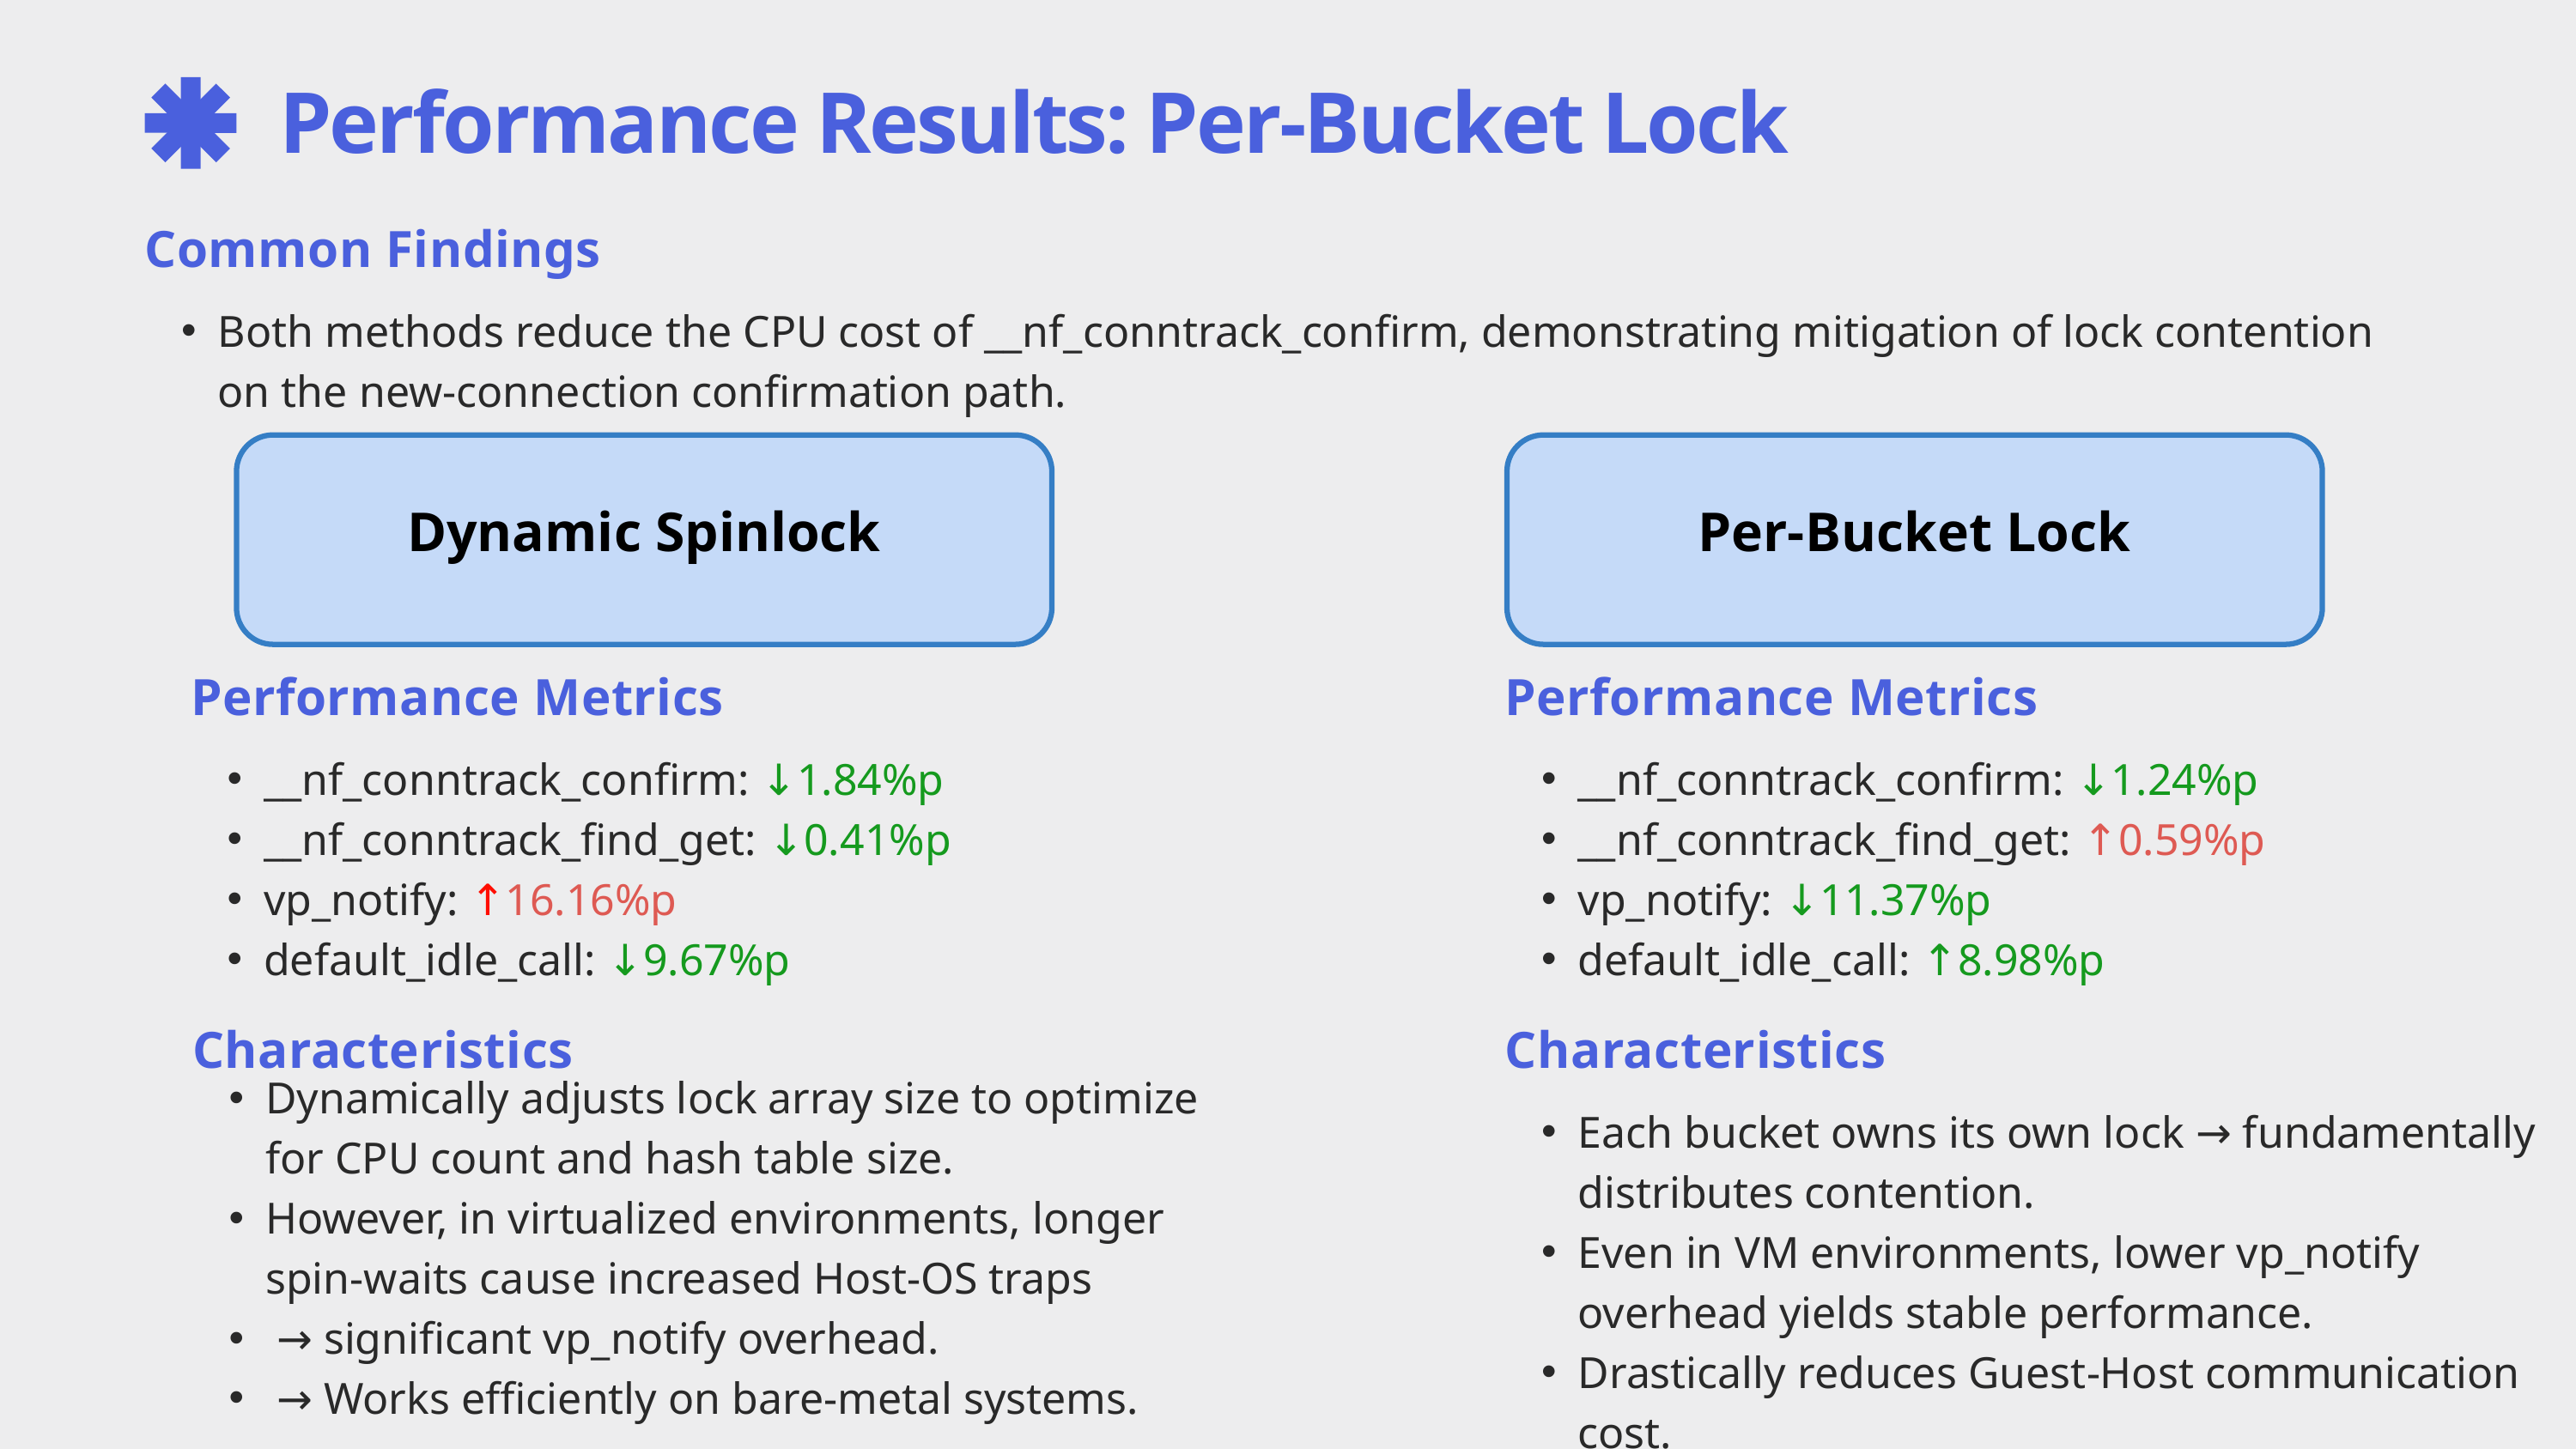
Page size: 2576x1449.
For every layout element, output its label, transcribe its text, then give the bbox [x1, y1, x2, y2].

text_box __nf_conntrack_confirm: ↓1.84%p __nf_conntrack_find_get: ↓0.41%p vp_notify: ↑16.16%p default_idle_call: ↓9.67%p [191, 743, 1262, 985]
text_box Performance Results: Per-Bucket Lock [279, 86, 2576, 171]
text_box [144, 76, 237, 169]
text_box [1506, 434, 2323, 645]
text_box Each bucket owns its own lock → fundamentally distributes contention. Even in VM environments, lower vp_notify overhead yields stable performance. Drastically reduces Guest-Host communication cost. [1504, 1096, 2576, 1449]
text_box Characteristics [1504, 978, 2201, 1078]
text_box Both methods reduce the CPU cost of __nf_conntrack_confirm, demonstrating mitigation of lock contention on the new-connection confirmation path. [144, 295, 2384, 416]
text_box Performance Metrics [191, 625, 887, 726]
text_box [236, 434, 1053, 645]
text_box __nf_conntrack_confirm: ↓1.24%p __nf_conntrack_find_get: ↑0.59%p vp_notify: ↓11.37%p default_idle_call: ↑8.98%p [1504, 743, 2576, 985]
text_box Dynamically adjusts lock array size to optimize for CPU count and hash table size. However, in virtualized environments, longer spin-waits cause increased Host-OS traps → significant vp_notify overhead. → Works efficiently on bare-metal systems. [192, 1062, 1265, 1423]
text_box Characteristics [192, 978, 889, 1078]
text_box Common Findings [144, 177, 1632, 278]
text_box Performance Metrics [1504, 651, 2201, 726]
